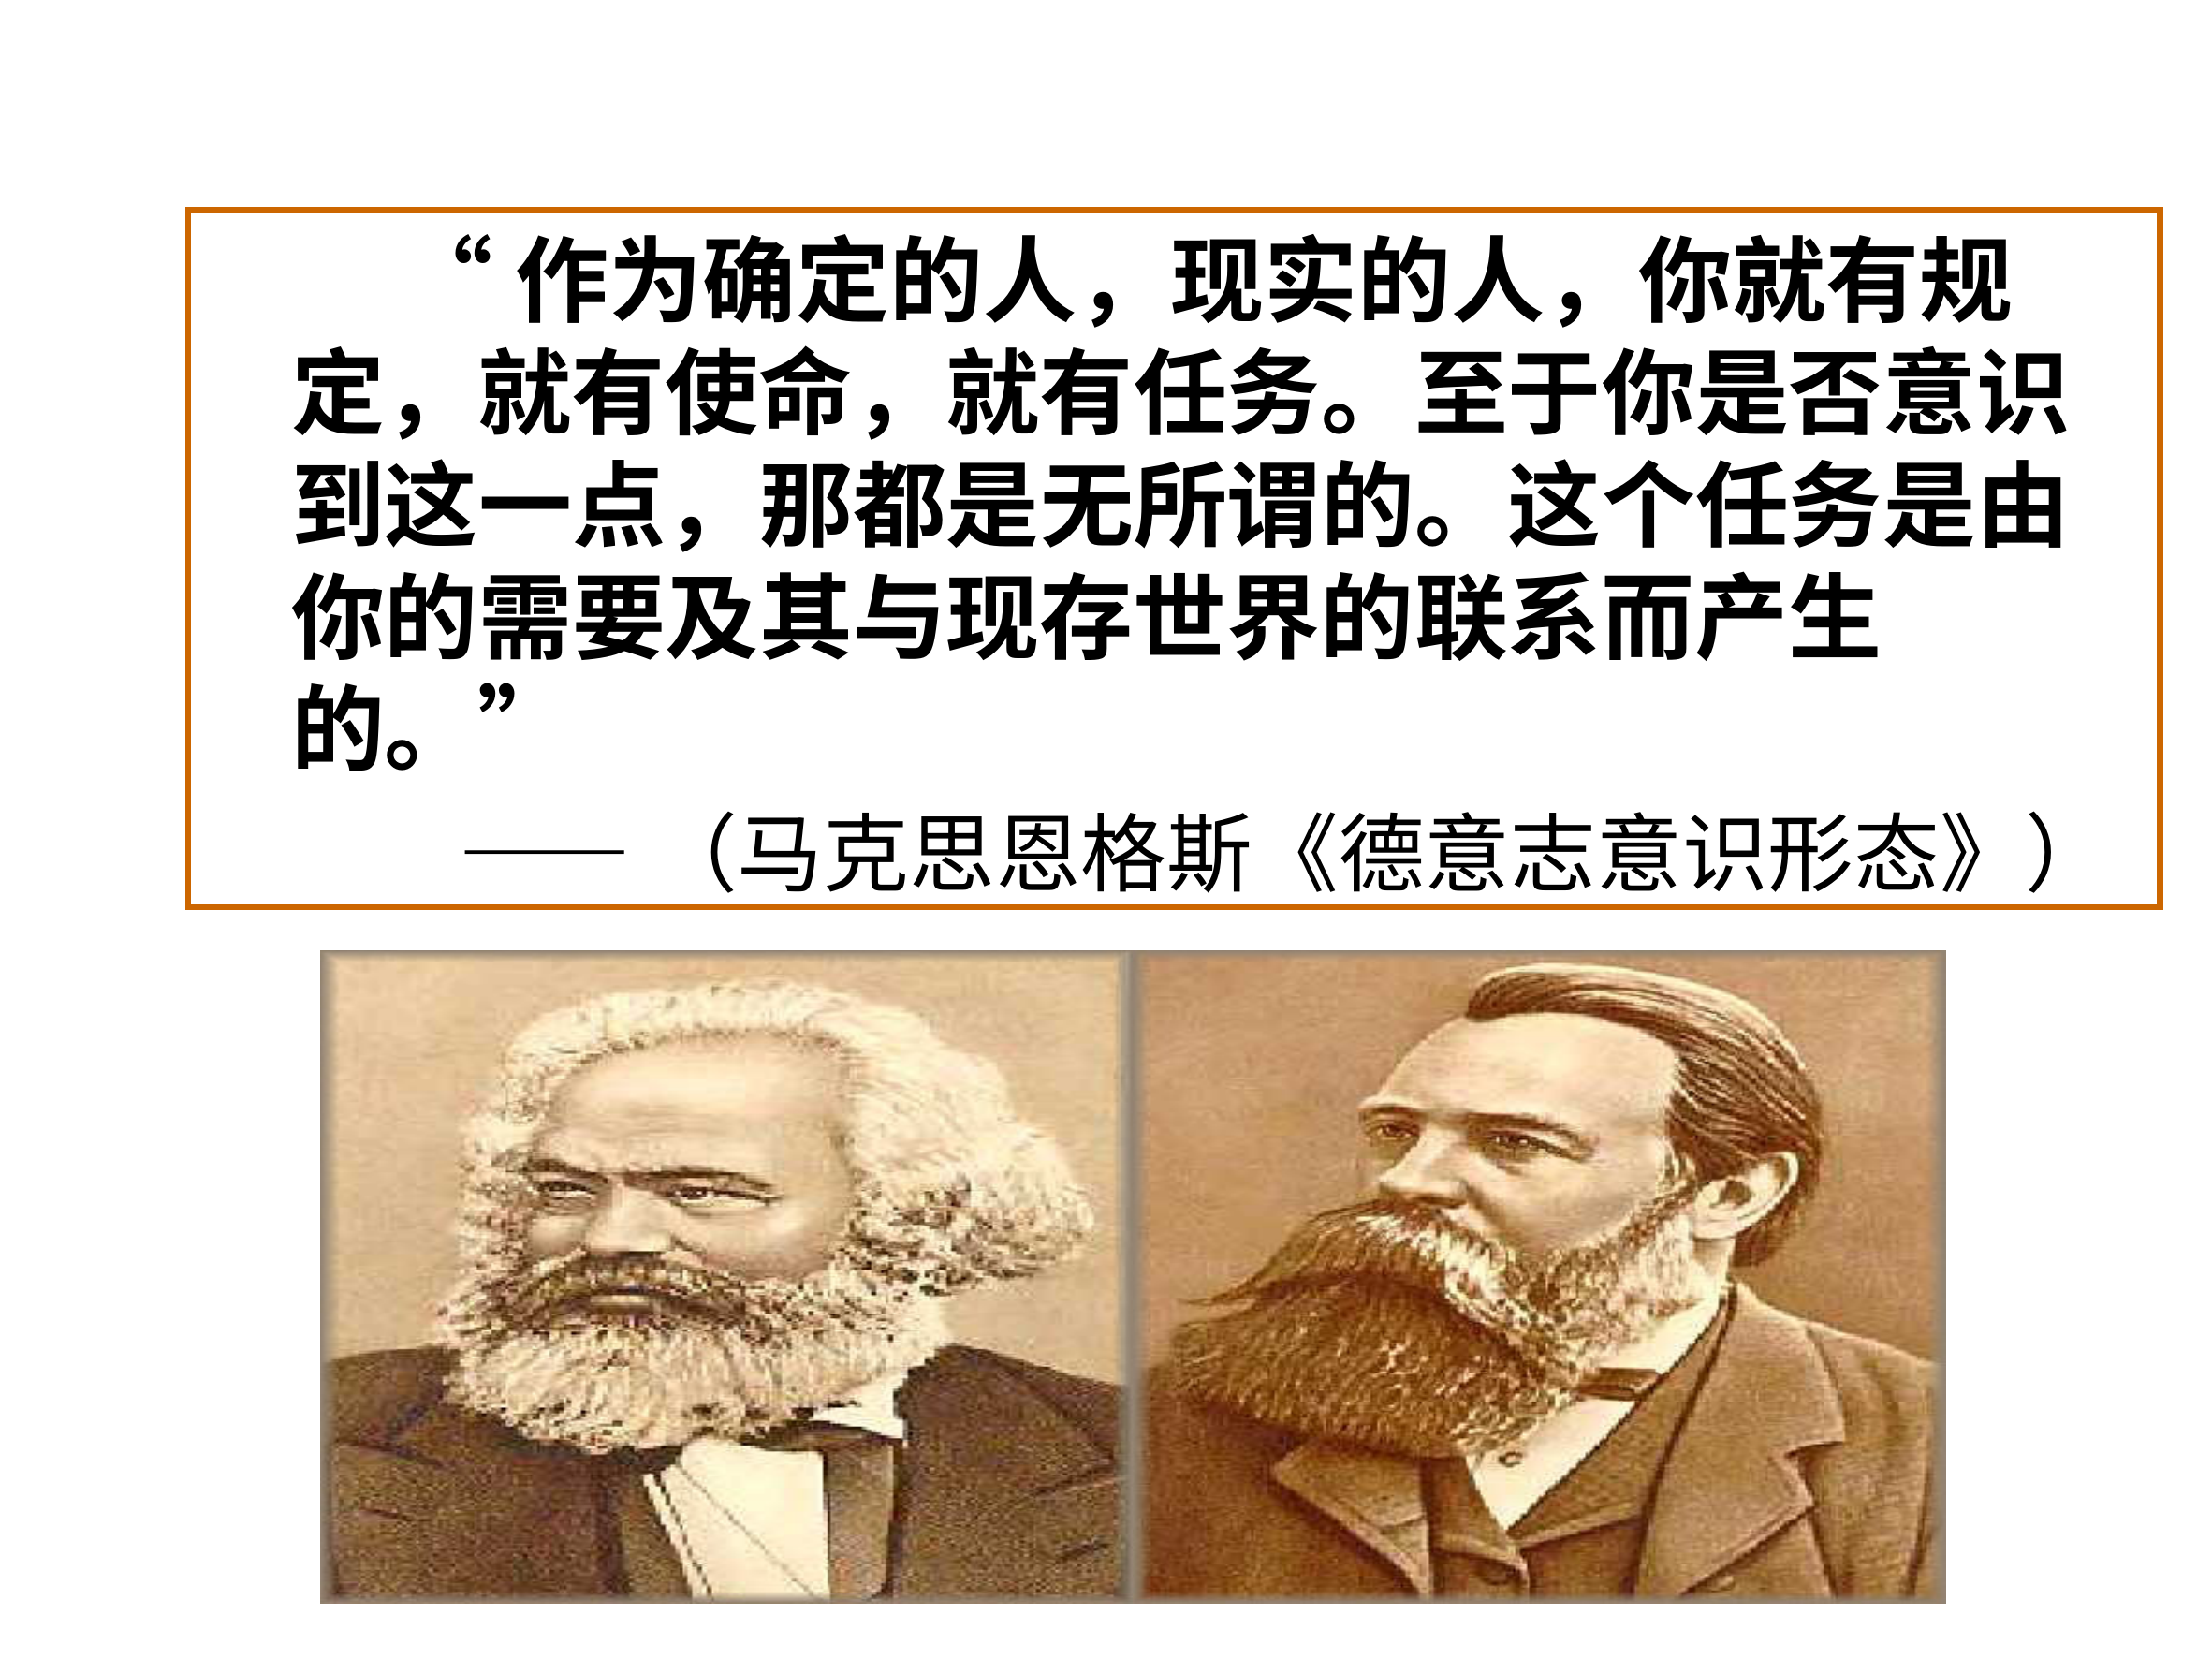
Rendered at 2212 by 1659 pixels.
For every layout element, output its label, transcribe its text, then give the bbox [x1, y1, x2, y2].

text_box [589, 516, 1327, 605]
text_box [320, 950, 1947, 1604]
list “作为确定的人，现实的人，你就有规定，就有使命，就有任务。至于你是否意识到这一点，那都是无所谓的。这个任务是由你的需要及其与现存世界的联系而产生的。” ——（马克思恩格斯《德意志意识形态》） [187, 210, 2161, 907]
